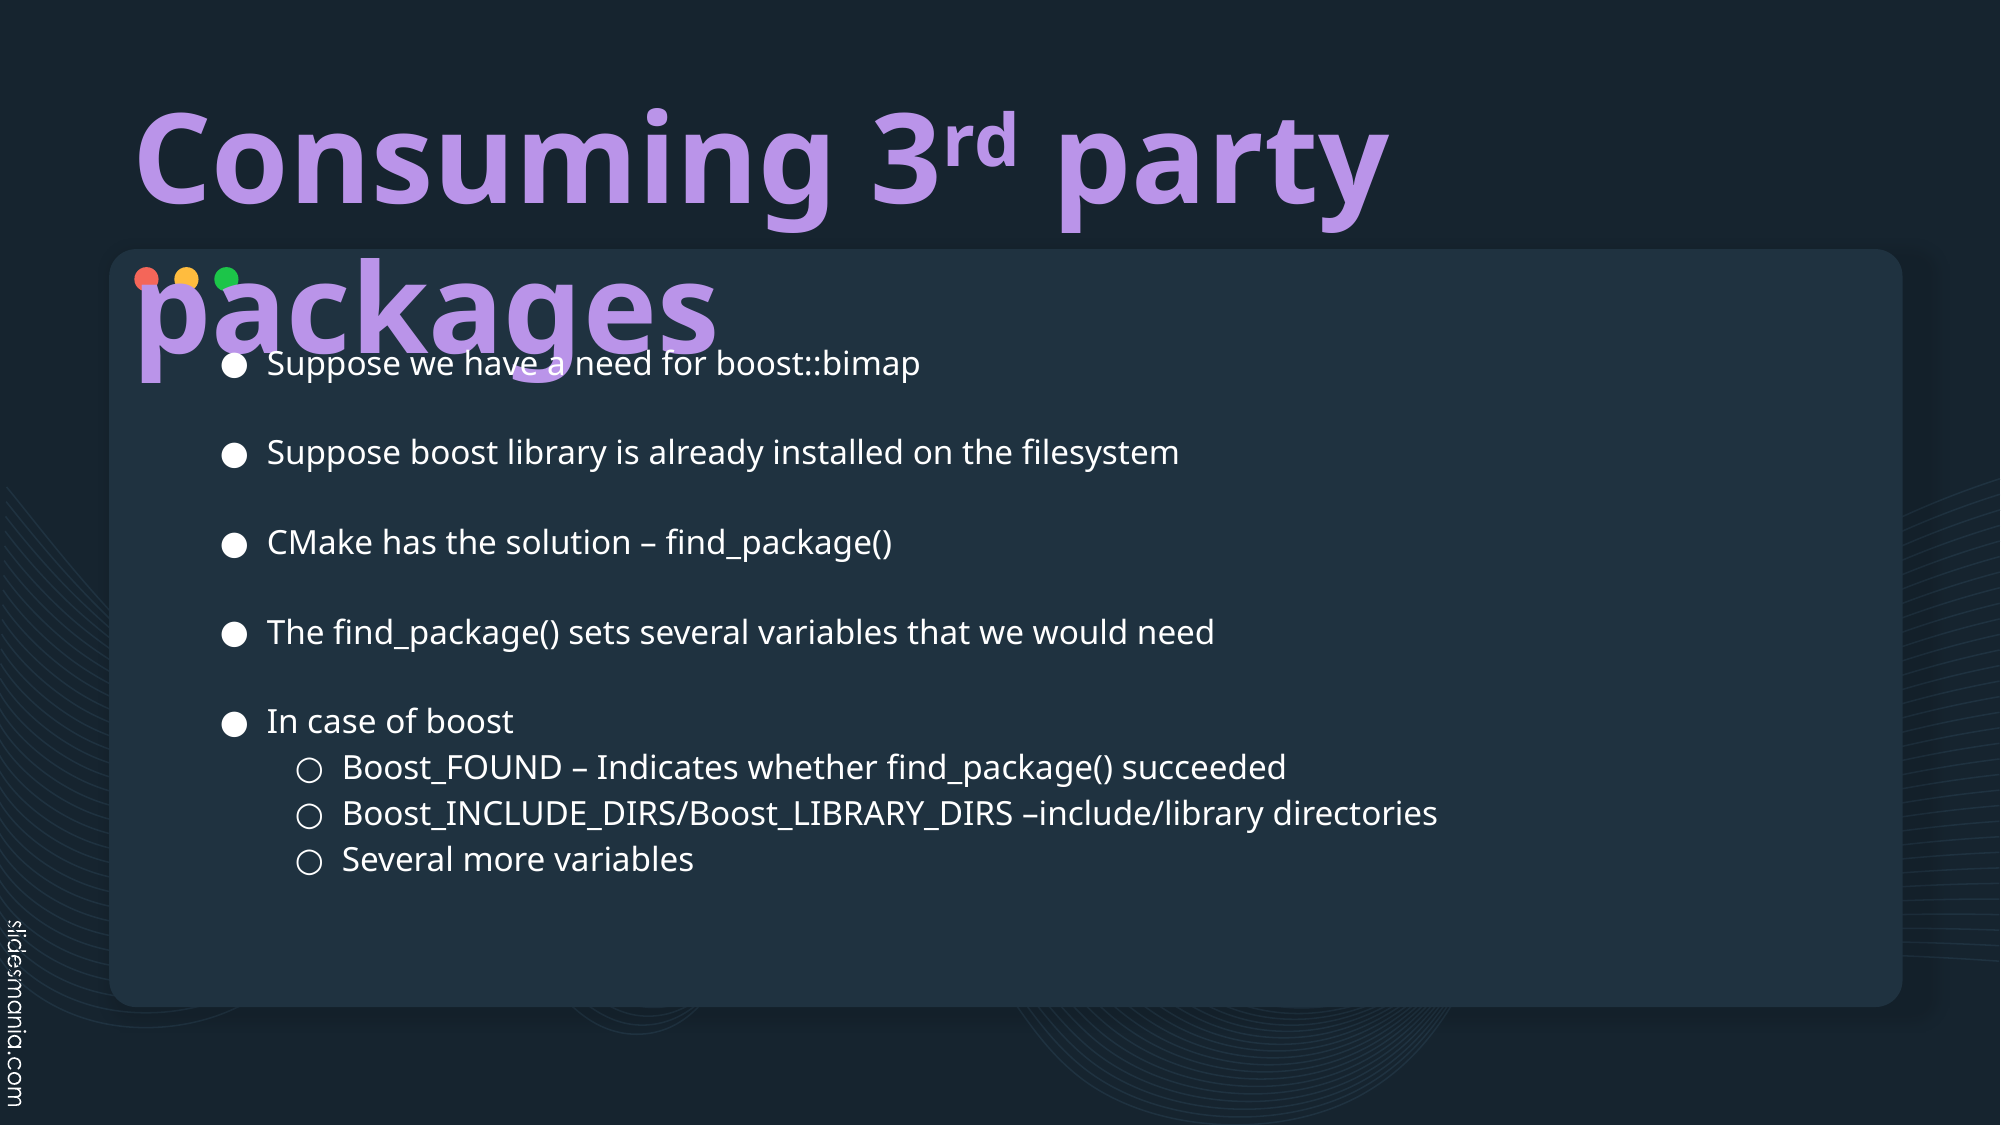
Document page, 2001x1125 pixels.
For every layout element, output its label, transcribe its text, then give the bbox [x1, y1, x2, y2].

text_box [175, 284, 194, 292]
title Consuming 3rd party packages [112, 58, 1913, 185]
list Suppose we have a need for boost::bimap Suppose boost library is already installed on the filesystem CMake has the solution – find_package() The find_package() sets several variables that we would need In case of boost Boost_FOUND – Indicates whether find_package() succeeded Boost_INCLUDE_DIRS/Boost_LIBRARY_DIRS –include/library directories Several more variables [199, 316, 1801, 891]
